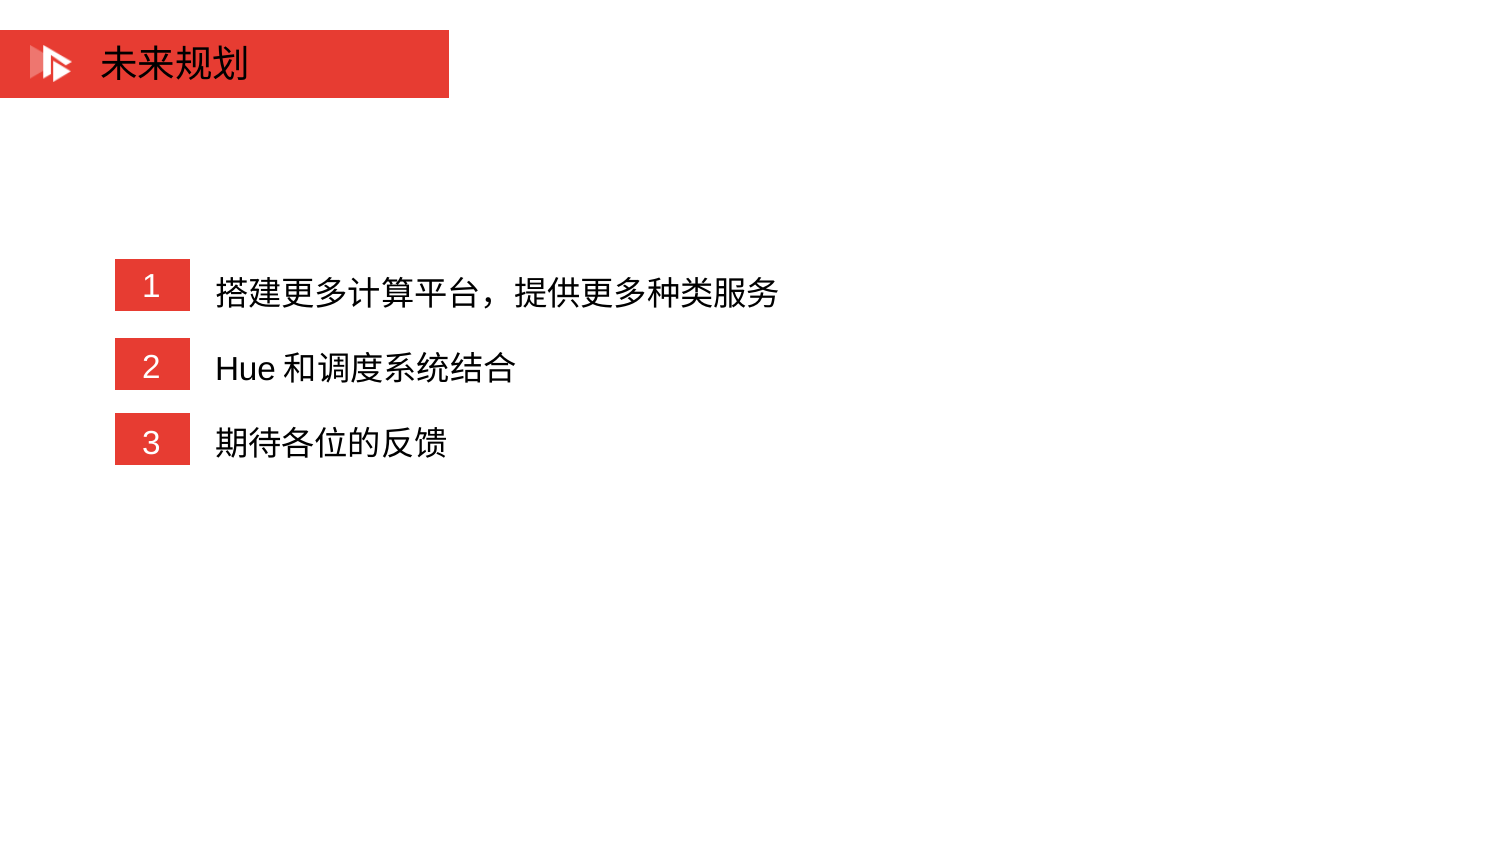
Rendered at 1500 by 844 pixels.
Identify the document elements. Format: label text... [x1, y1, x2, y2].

picture [0, 30, 450, 99]
text_box 期待各位的反馈 [200, 414, 1123, 470]
picture [115, 413, 191, 465]
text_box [115, 248, 1124, 396]
